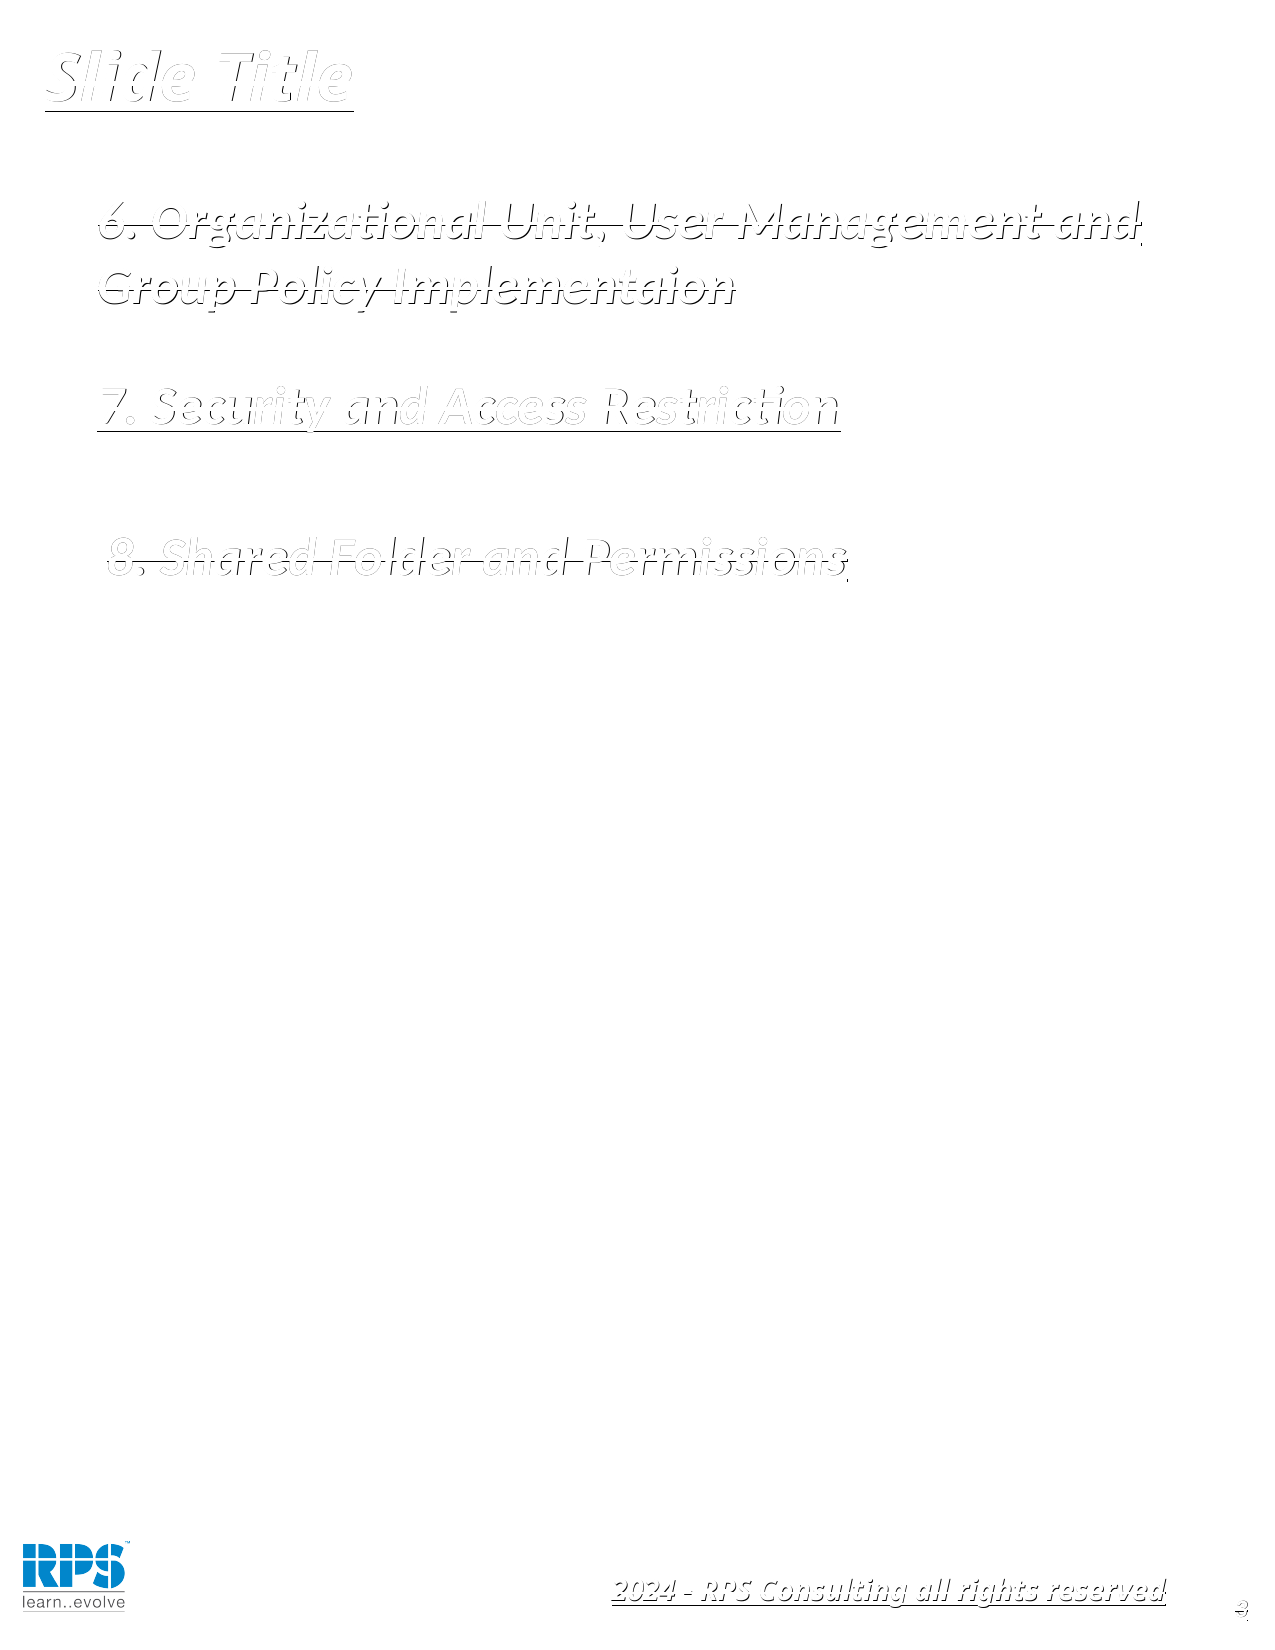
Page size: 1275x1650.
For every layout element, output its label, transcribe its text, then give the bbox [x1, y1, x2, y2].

text_box Slide Title [44, 34, 1275, 115]
picture [23, 1541, 130, 1612]
text_box <number> [812, 1577, 1263, 1638]
text_box 2024 - RPS Consulting all rights reserved [138, 1565, 1166, 1607]
text_box 8. Shared Folder and Permissions [91, 513, 1275, 595]
text_box 6. Organizational Unit, User Management and Group Policy Implementaion [82, 177, 1248, 330]
text_box 7. Security and Access Restriction [81, 362, 1275, 443]
